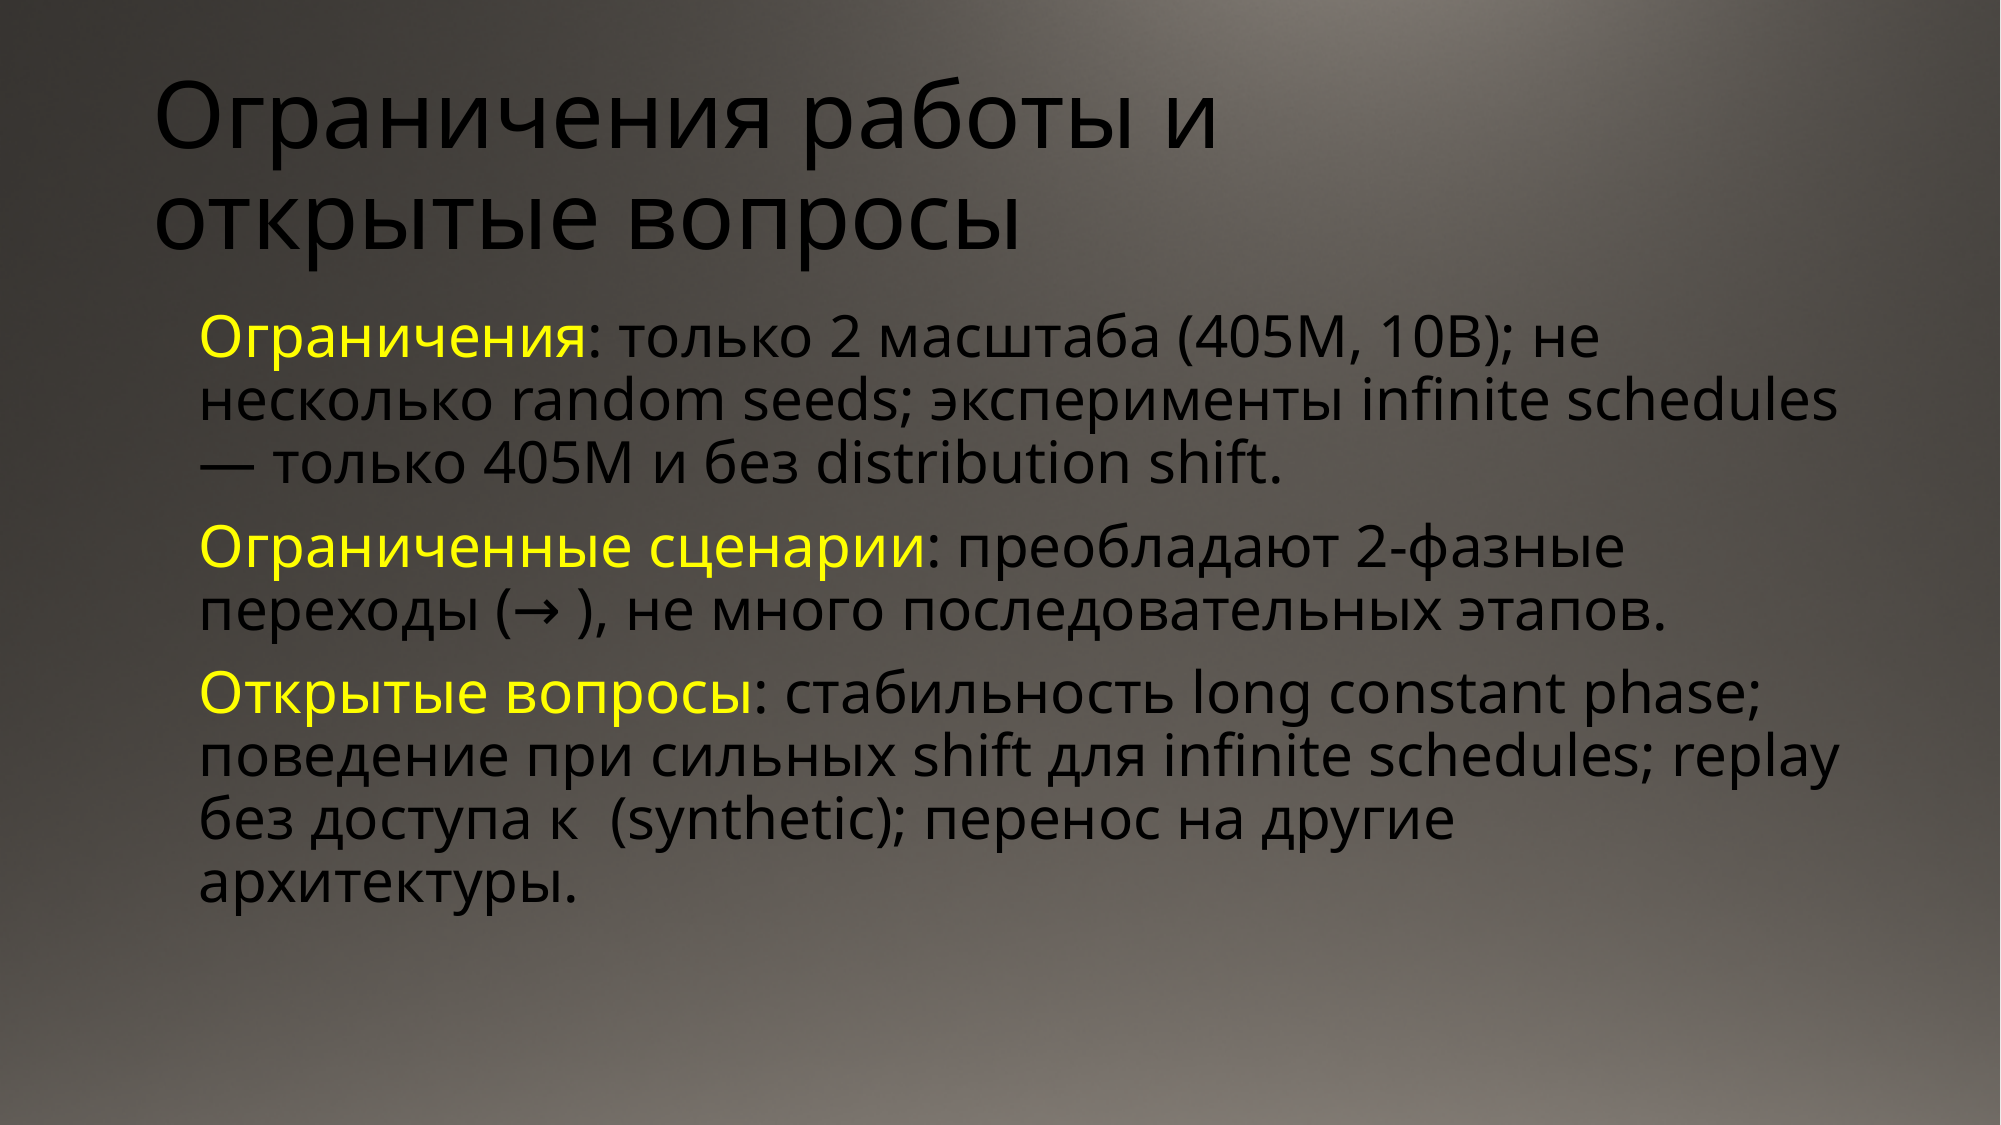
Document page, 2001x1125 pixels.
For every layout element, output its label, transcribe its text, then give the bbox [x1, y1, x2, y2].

title Ограничения работы и открытые вопросы [137, 59, 1610, 278]
picture [0, 0, 2001, 1125]
